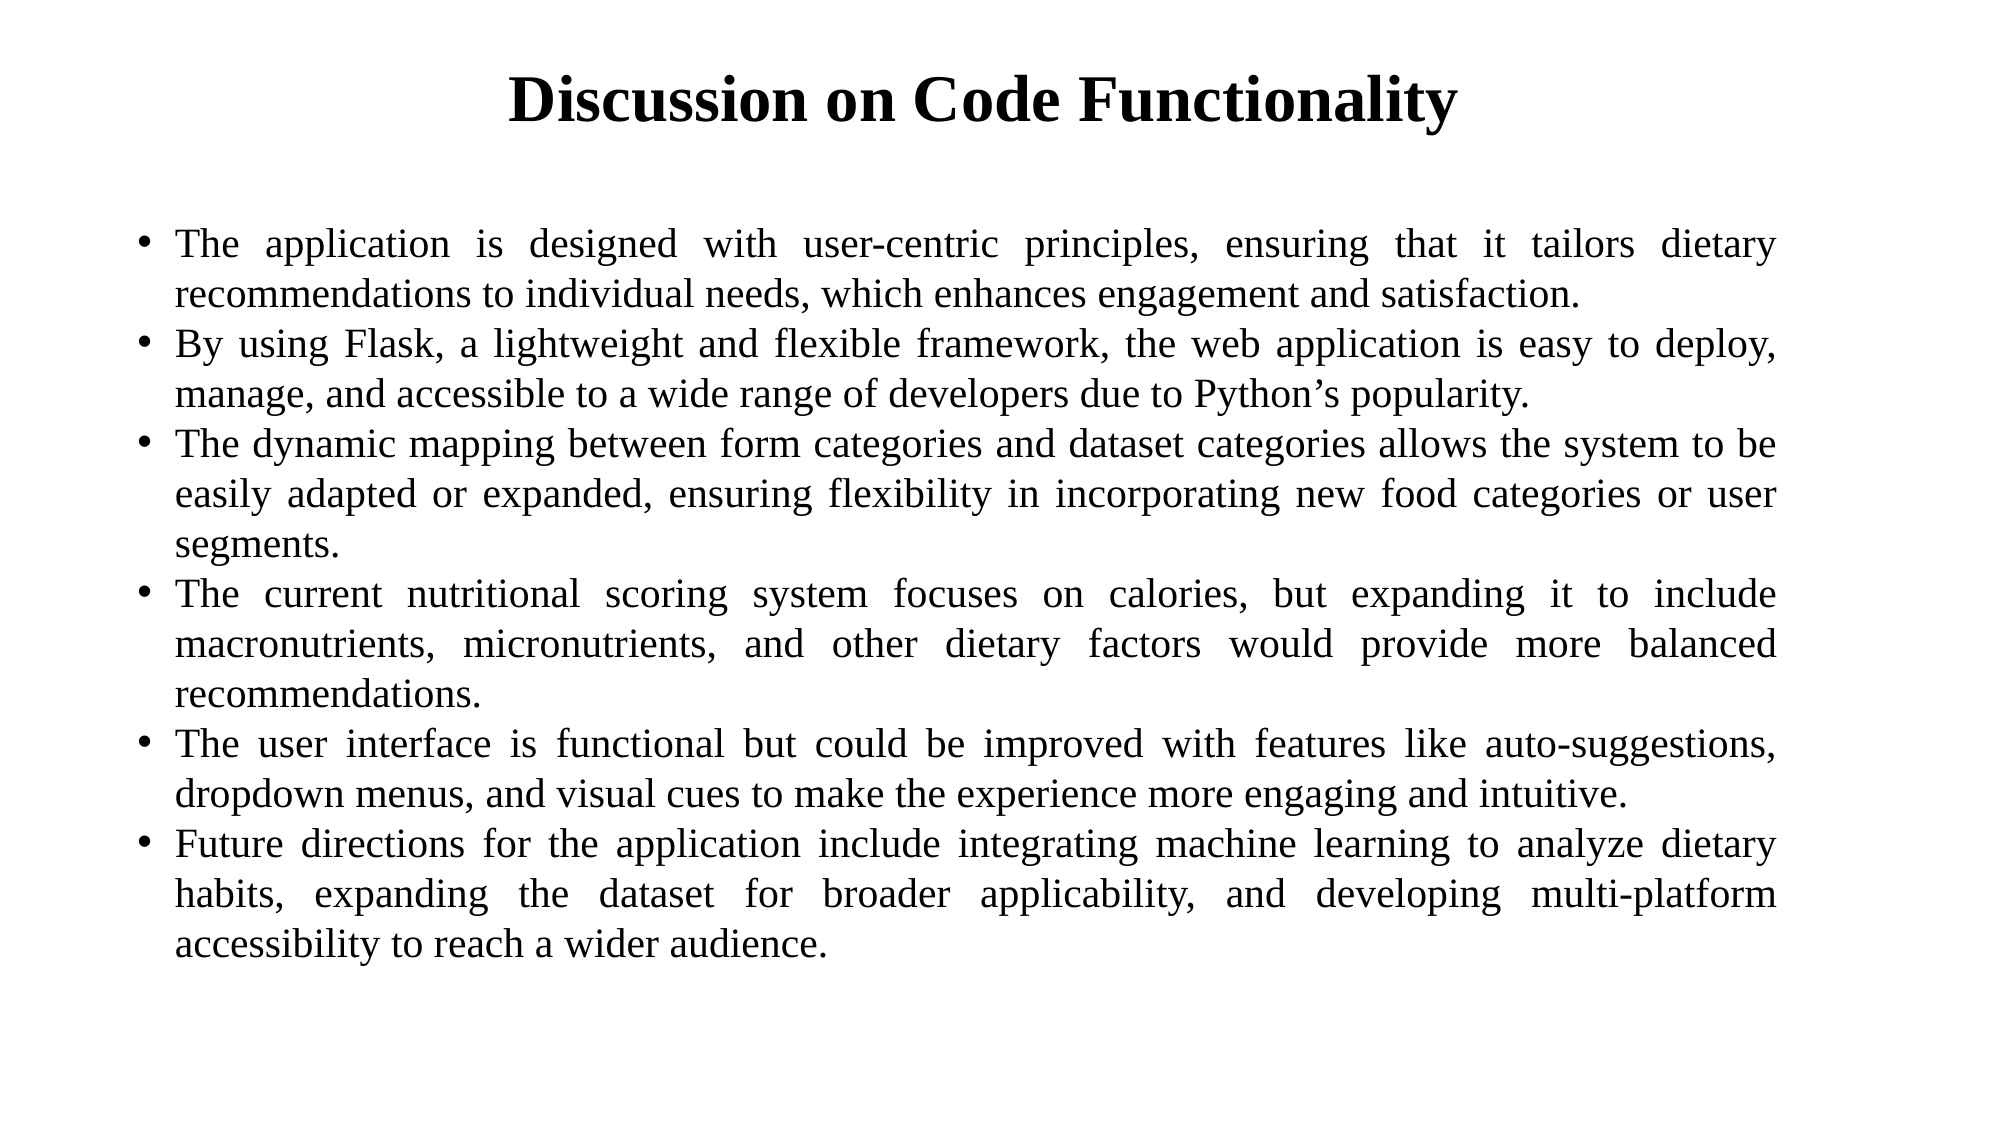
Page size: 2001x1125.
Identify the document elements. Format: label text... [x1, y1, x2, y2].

list The application is designed with user-centric principles, ensuring that it tailors dietary recommendations to individual needs, which enhances engagement and satisfaction. By using Flask, a lightweight and flexible framework, the web application is easy to deploy, manage, and accessible to a wide range of developers due to Python’s popularity. The dynamic mapping between form categories and dataset categories allows the system to be easily adapted or expanded, ensuring flexibility in incorporating new food categories or user segments. The current nutritional scoring system focuses on calories, but expanding it to include macronutrients, micronutrients, and other dietary factors would provide more balanced recommendations. The user interface is functional but could be improved with features like auto-suggestions, dropdown menus, and visual cues to make the experience more engaging and intuitive. Future directions for the application include integrating machine learning to analyze dietary habits, expanding the dataset for broader applicability, and developing multi-platform accessibility to reach a wider audience. [122, 208, 1794, 974]
title Discussion on Code Functionality [122, 51, 1848, 148]
